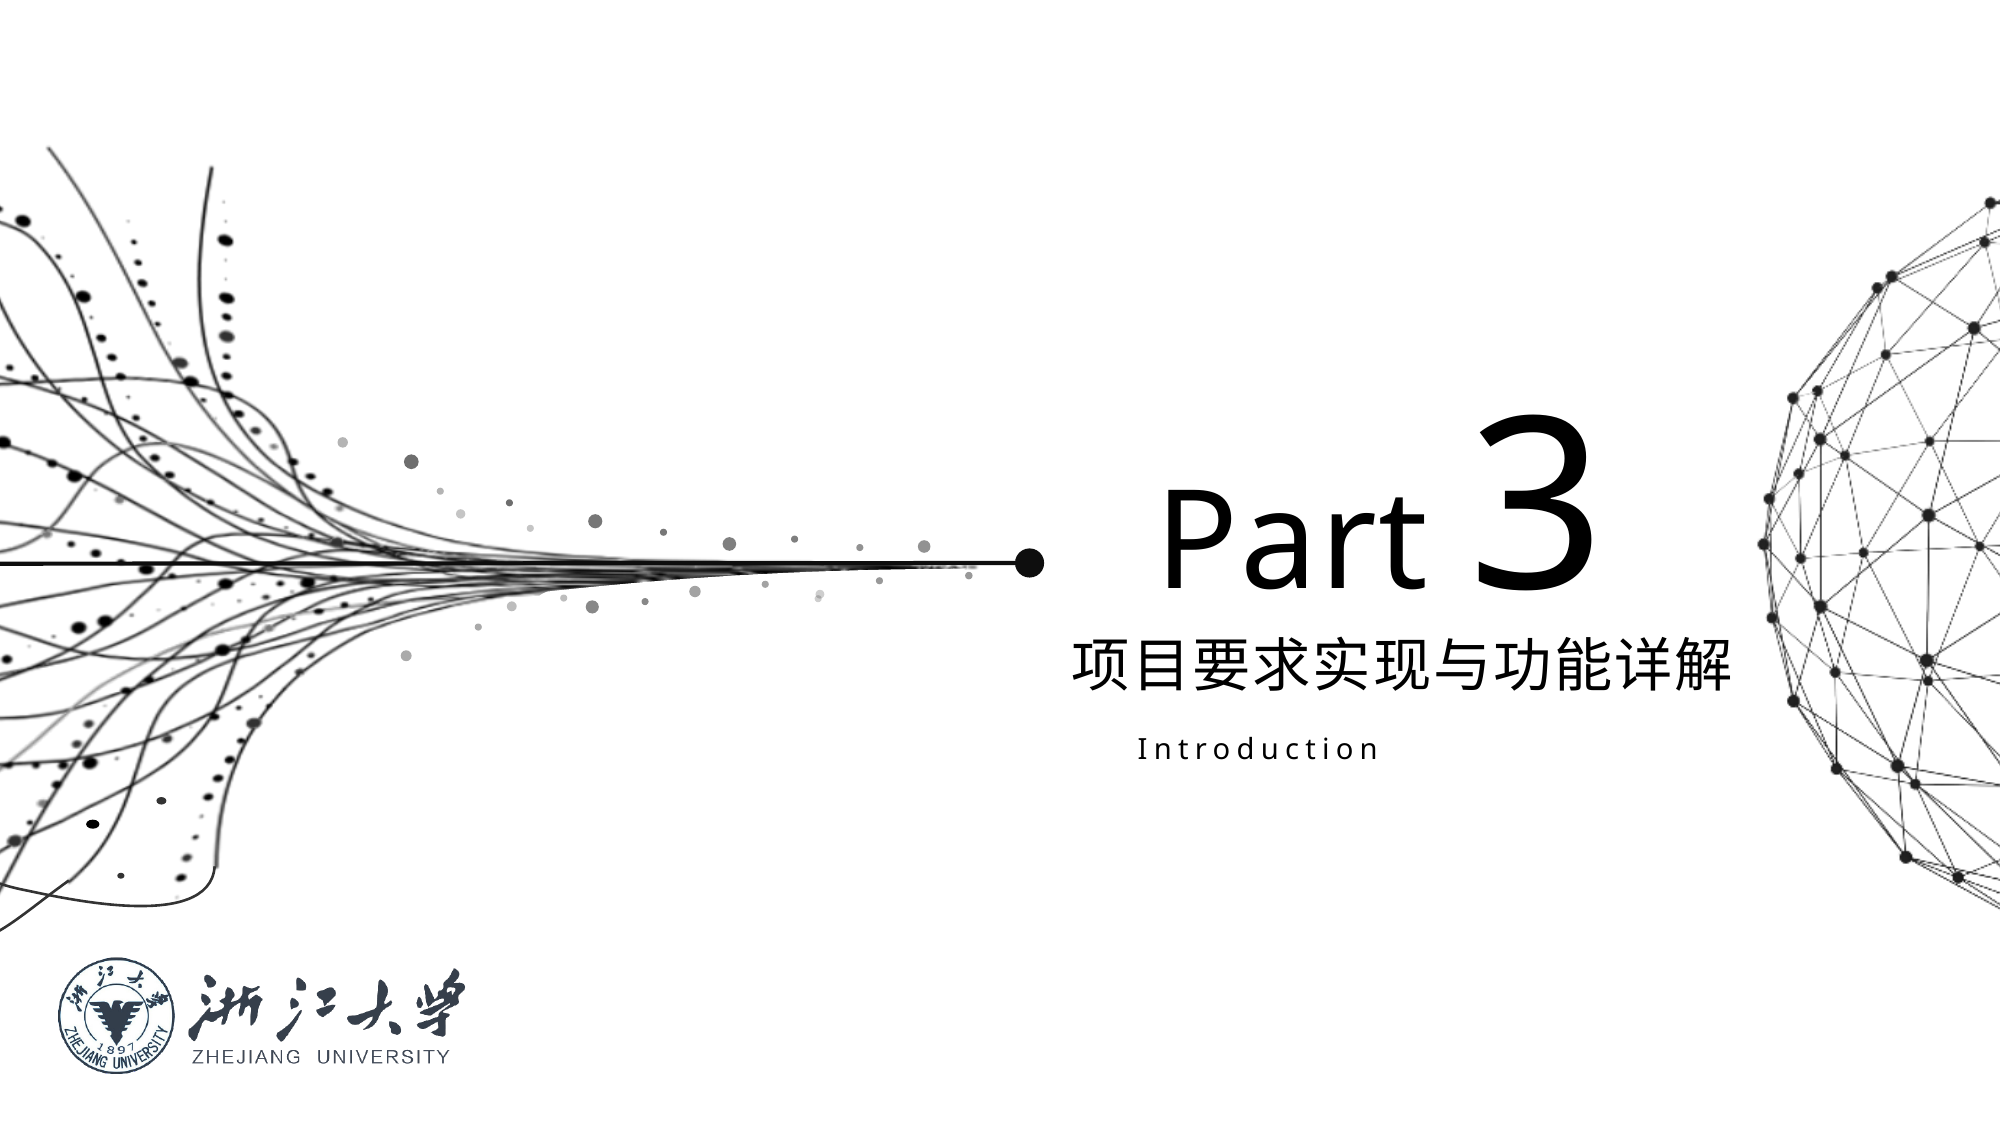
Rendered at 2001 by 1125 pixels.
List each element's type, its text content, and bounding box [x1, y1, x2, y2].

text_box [337, 437, 973, 662]
picture [0, 0, 1045, 1125]
text_box 项目要求实现与功能详解 [1057, 620, 1583, 706]
text_box Introduction [1122, 723, 1583, 773]
text_box Part 3 [1092, 341, 1583, 644]
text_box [436, 487, 884, 631]
picture [1583, 53, 2000, 1057]
